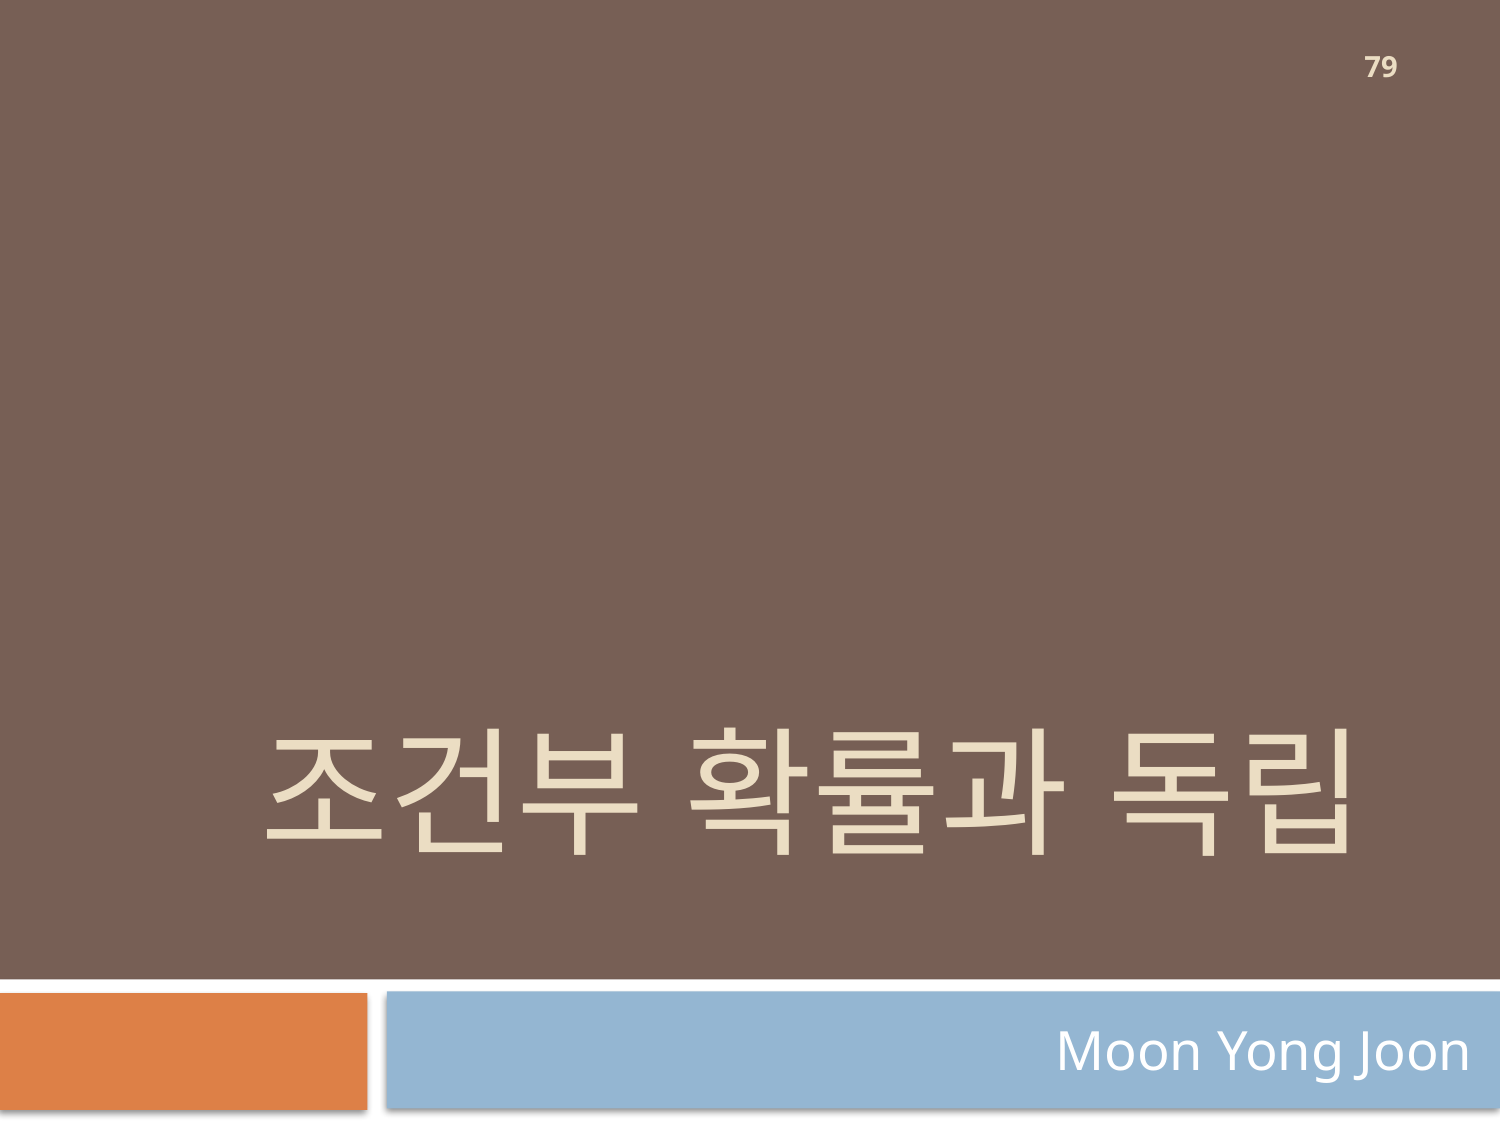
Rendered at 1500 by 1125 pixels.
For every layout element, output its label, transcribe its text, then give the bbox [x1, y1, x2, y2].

title 조건부 확률과 독립 [135, 149, 1380, 880]
subtitle Moon Yong Joon [387, 992, 1488, 1105]
slide_number 79 [1312, 37, 1450, 100]
